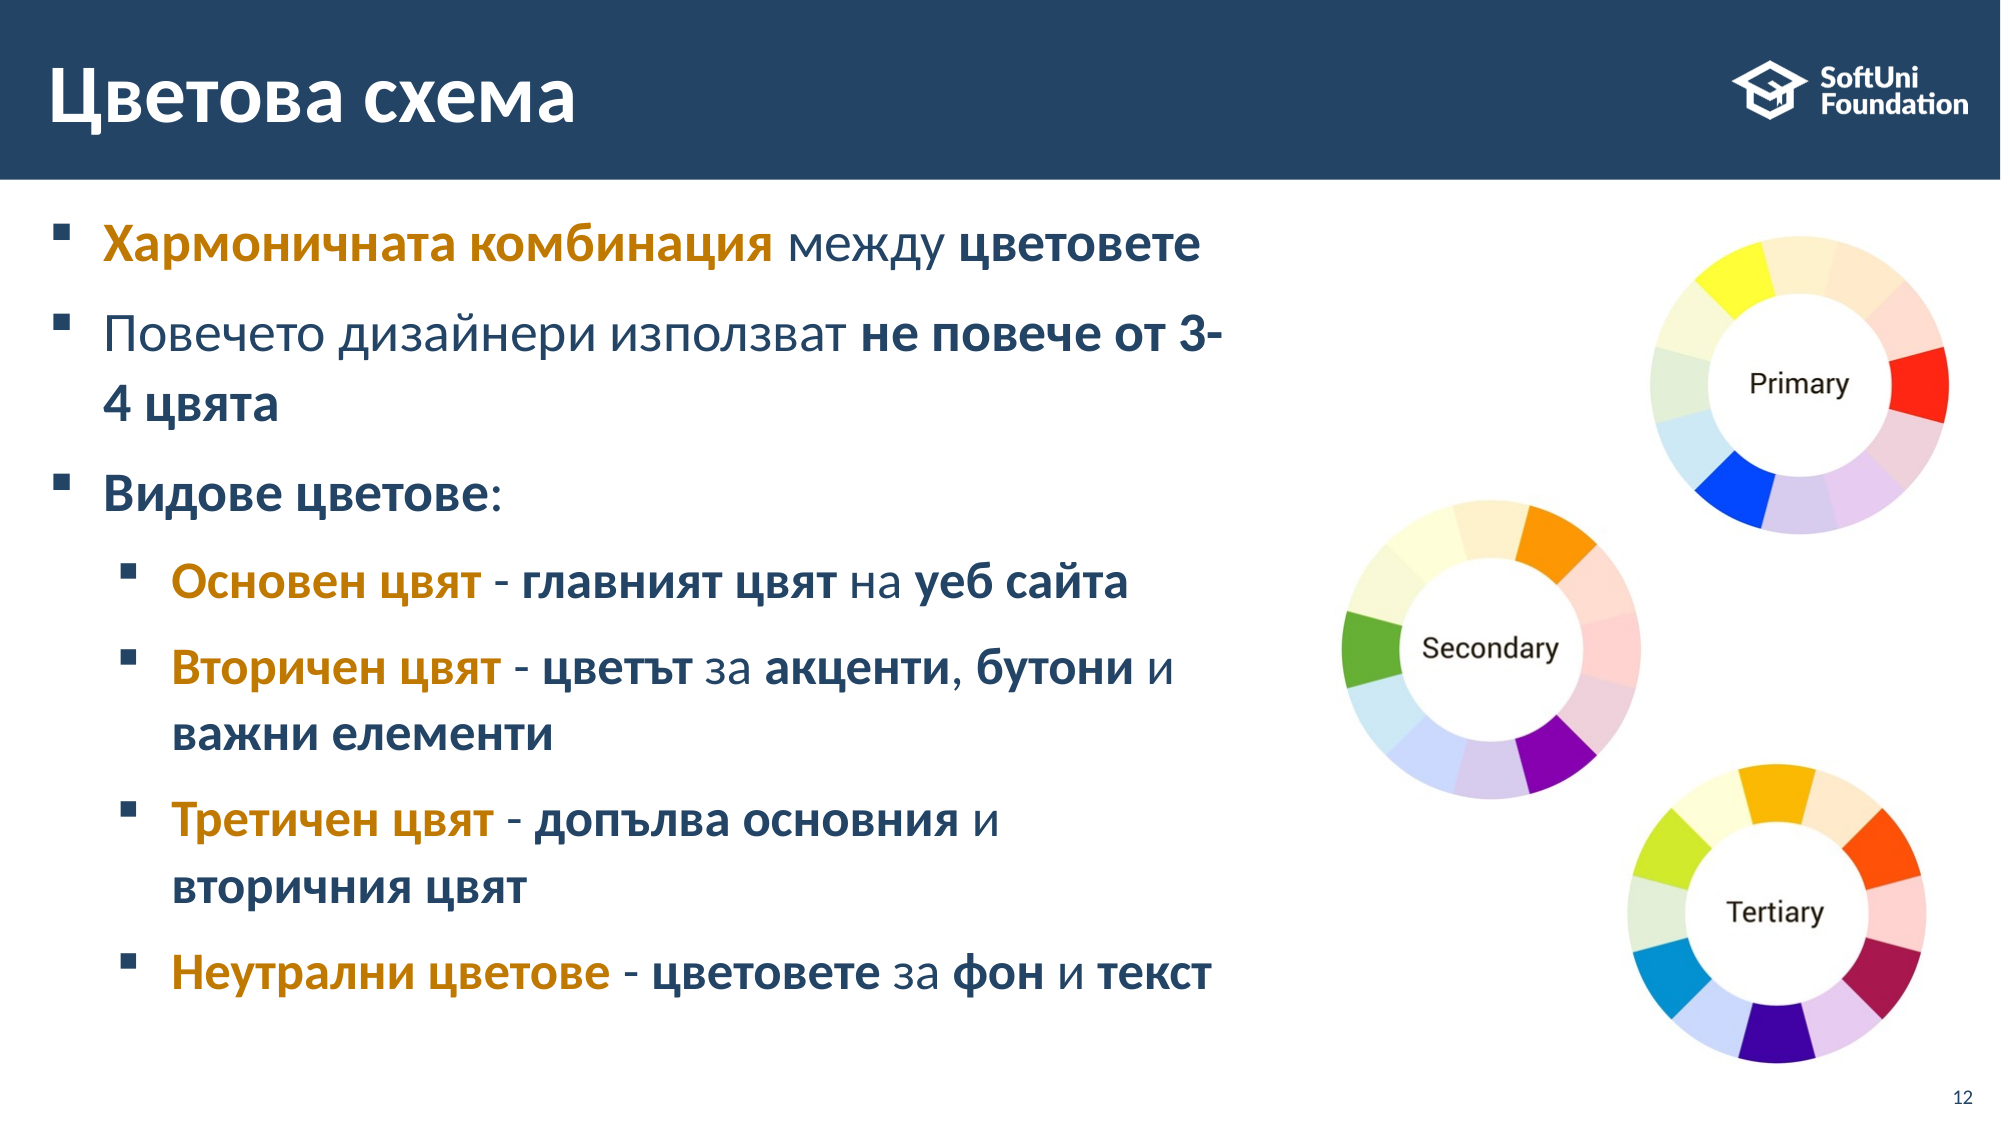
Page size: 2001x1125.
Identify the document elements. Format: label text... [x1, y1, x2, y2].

title Цветова схема [31, 16, 1716, 162]
list Хармоничната комбинация между цветовете Повечето дизайнери използват не повече от 3-4 цвята Видове цветове: Основен цвят - главният цвят на уеб сайта Вторичен цвят - цветът за акценти, бутони и важни елементи Третичен цвят - допълва основния и вторичния цвят Неутрални цветове - цветовете за фон и текст [31, 196, 1266, 1104]
picture [1335, 230, 1959, 1068]
picture [1731, 60, 1968, 120]
slide_number 12 [1927, 1067, 1989, 1117]
